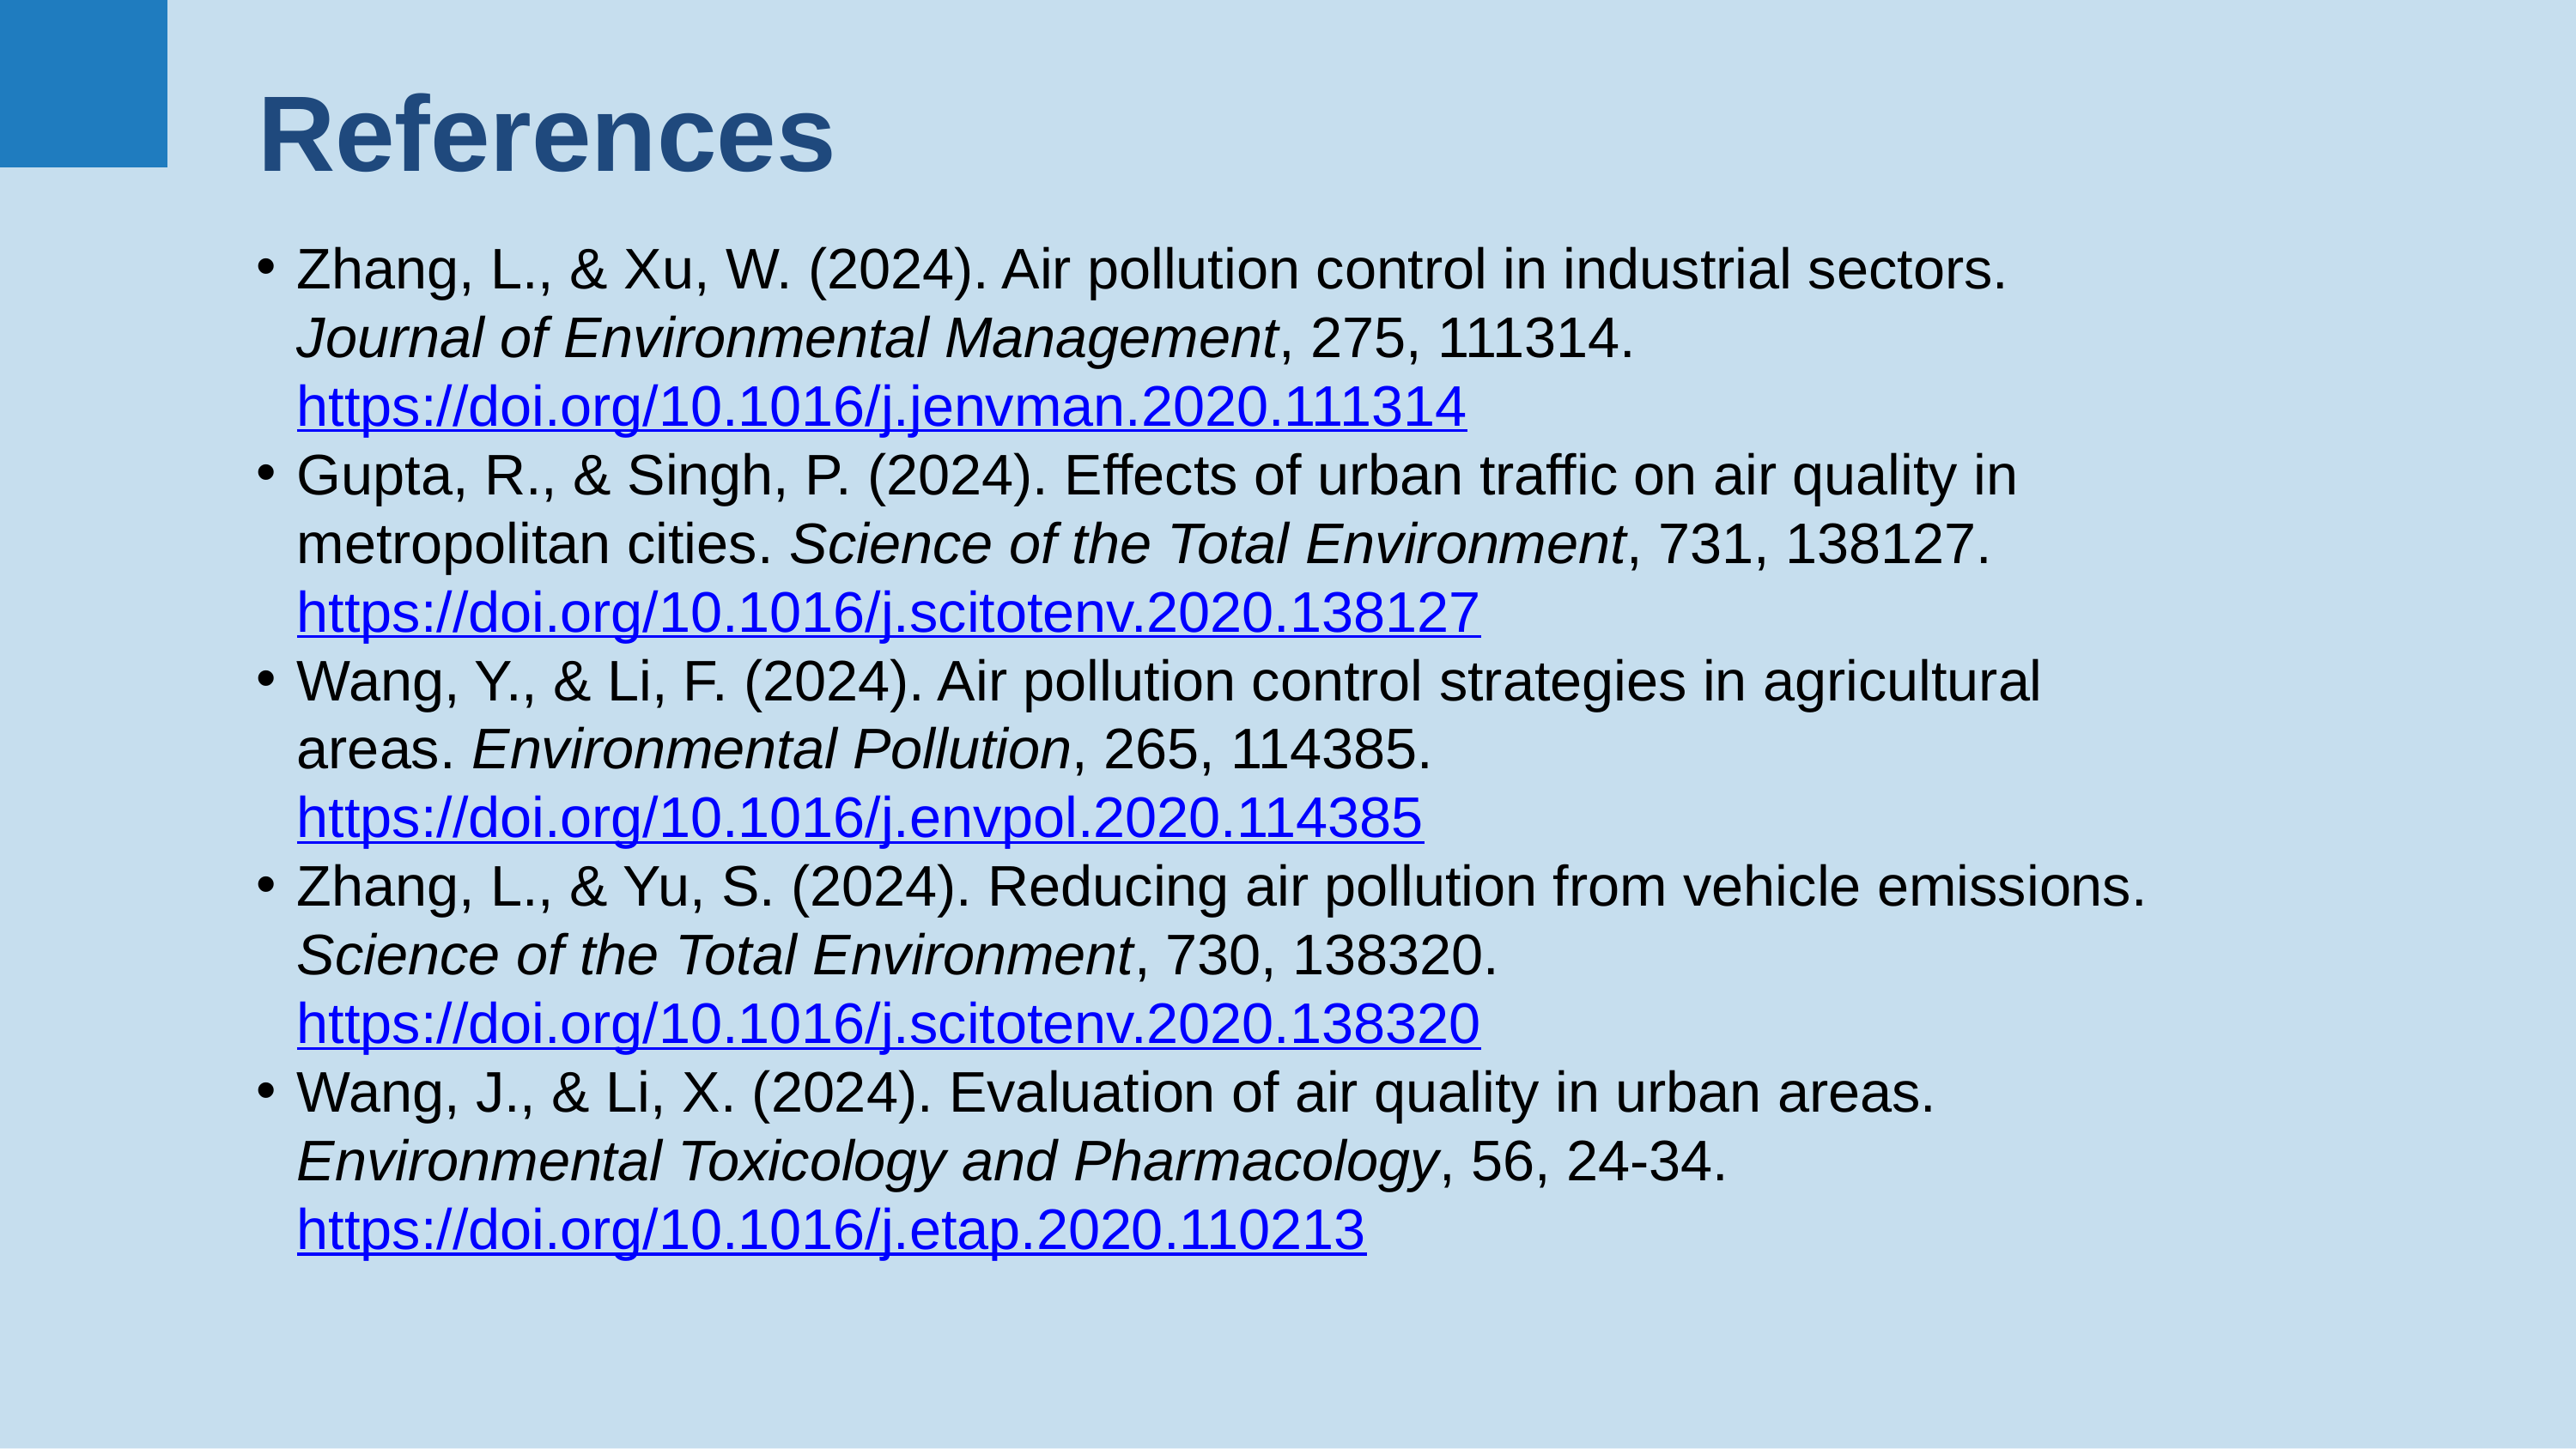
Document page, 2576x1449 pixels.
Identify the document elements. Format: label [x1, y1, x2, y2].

text_box [0, 0, 168, 168]
text_box [0, 0, 2576, 1449]
